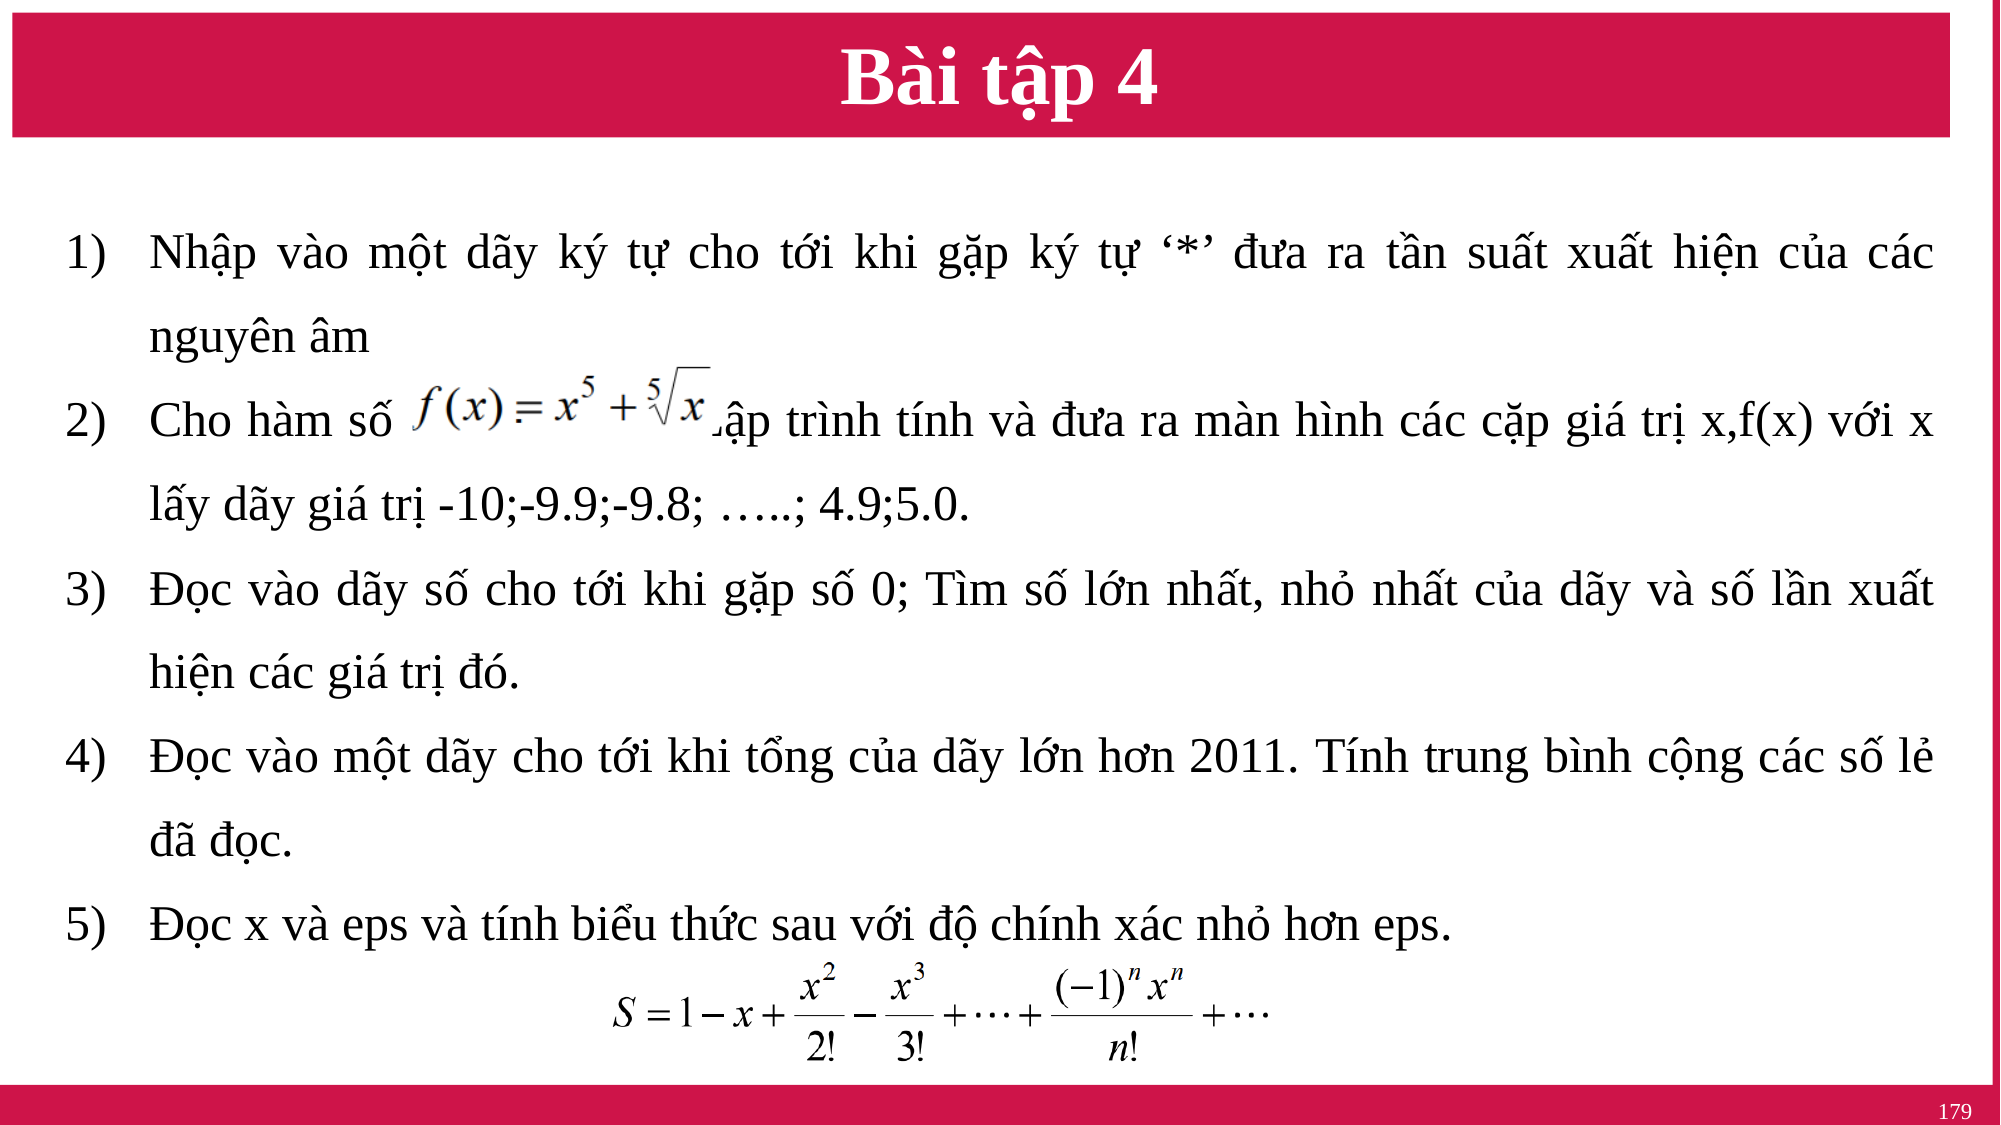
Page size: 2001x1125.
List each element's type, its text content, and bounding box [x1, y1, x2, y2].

title Bài tập 4 [99, 24, 1900, 118]
picture [612, 951, 1284, 1076]
picture [412, 362, 713, 438]
list Nhập vào một dãy ký tự cho tới khi gặp ký tự ‘*’ đưa ra tần suất xuất hiện của các nguyên âm Cho hàm số . Lập trình tính và đưa ra màn hình các cặp giá trị x,f(x) với x lấy dãy giá trị -10;-9.9;-9.8; …..; 4.9;5.0. Đọc vào dãy số cho tới khi gặp số 0; Tìm số lớn nhất, nhỏ nhất của dãy và số lần xuất hiện các giá trị đó. Đọc vào một dãy cho tới khi tổng của dãy lớn hơn 2011. Tính trung bình cộng các số lẻ đã đọc. Đọc x và eps và tính biểu thức sau với độ chính xác nhỏ hơn eps. [50, 187, 1950, 1063]
slide_number 179 [1520, 1074, 1988, 1113]
